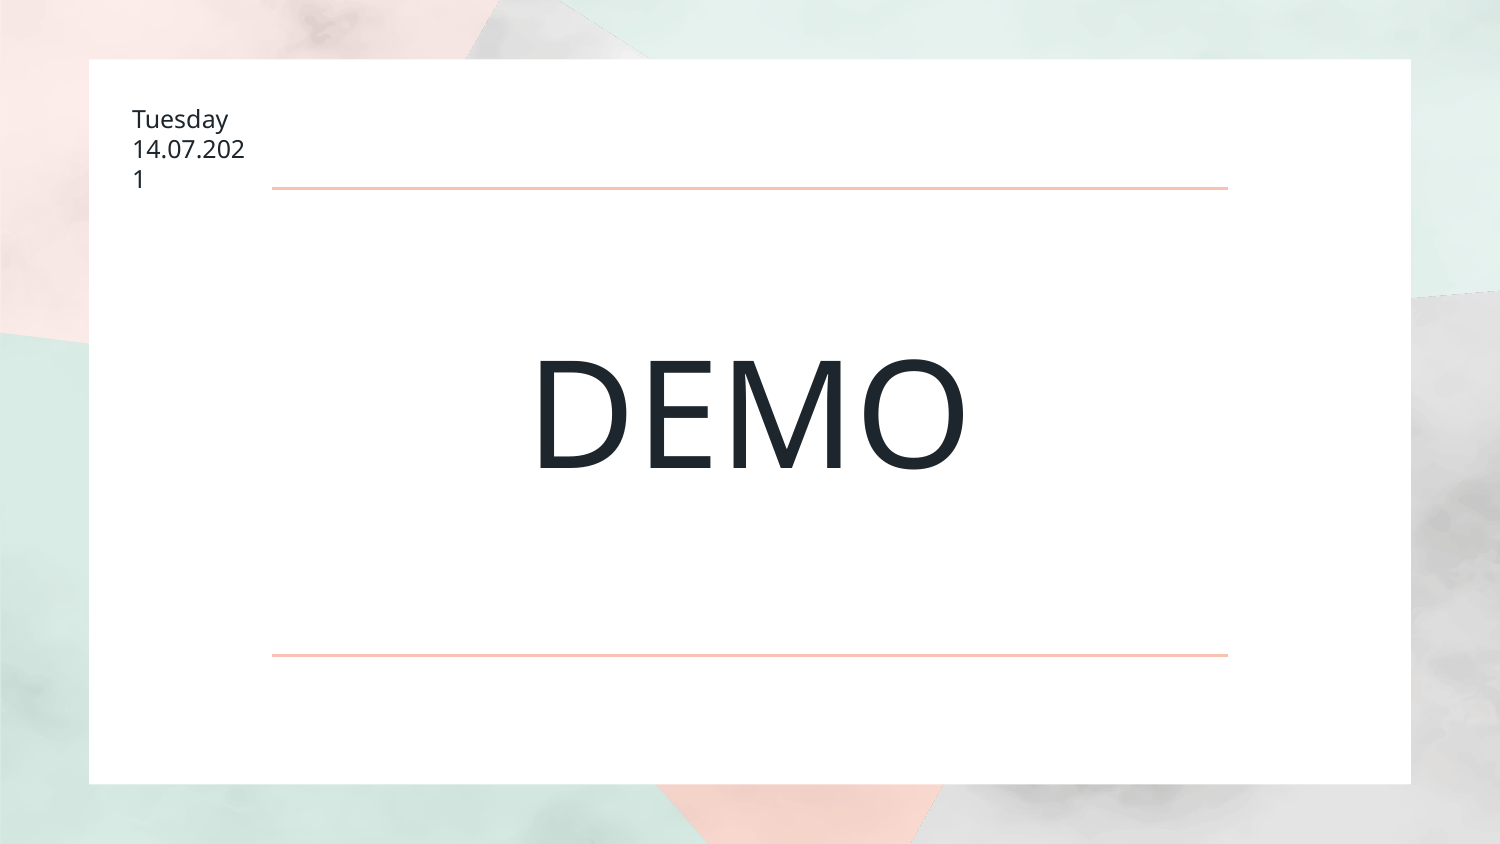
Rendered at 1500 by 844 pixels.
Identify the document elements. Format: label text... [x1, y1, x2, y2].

title DEMO [272, 294, 1228, 522]
picture [0, 0, 1500, 844]
subtitle Tuesday 14.07.2021 [116, 88, 273, 182]
